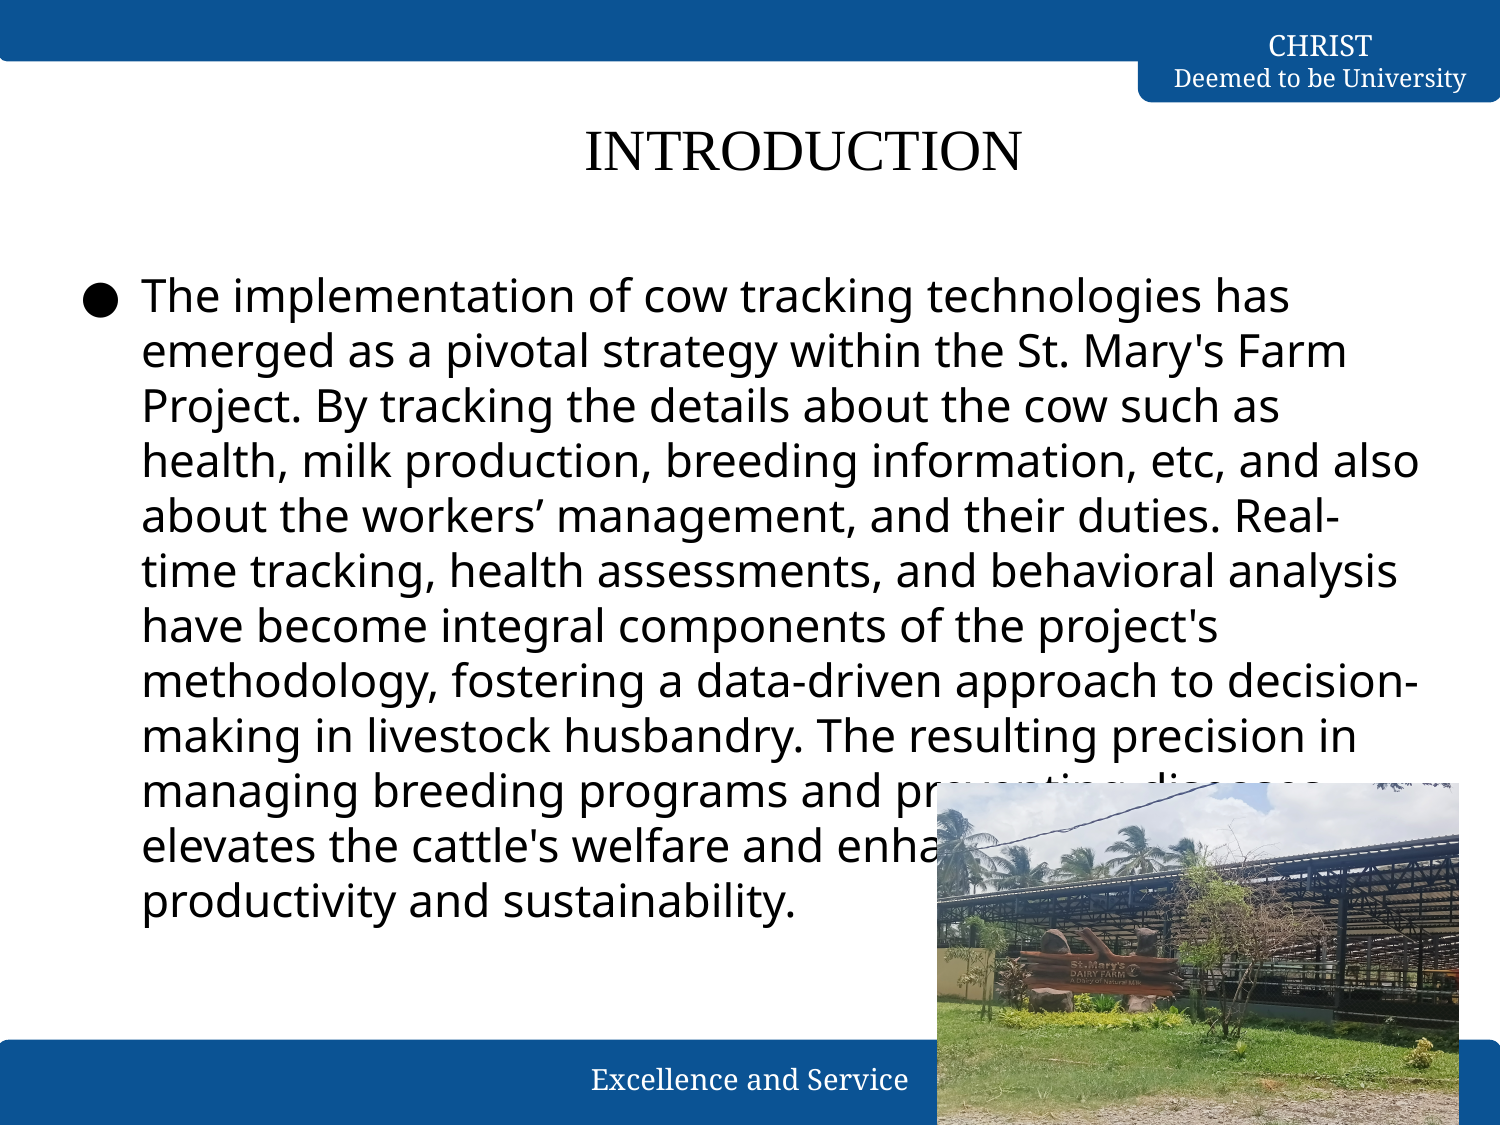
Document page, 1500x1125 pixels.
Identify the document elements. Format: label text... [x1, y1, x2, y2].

list The implementation of cow tracking technologies has emerged as a pivotal strategy within the St. Mary's Farm Project. By tracking the details about the cow such as health, milk production, breeding information, etc, and also about the workers’ management, and their duties. Real-time tracking, health assessments, and behavioral analysis have become integral components of the project's methodology, fostering a data-driven approach to decision-making in livestock husbandry. The resulting precision in managing breeding programs and preventing diseases elevates the cattle's welfare and enhances the farm's overall productivity and sustainability. [51, 252, 1449, 1000]
title INTRODUCTION [51, 97, 1449, 223]
picture [937, 782, 1459, 1125]
